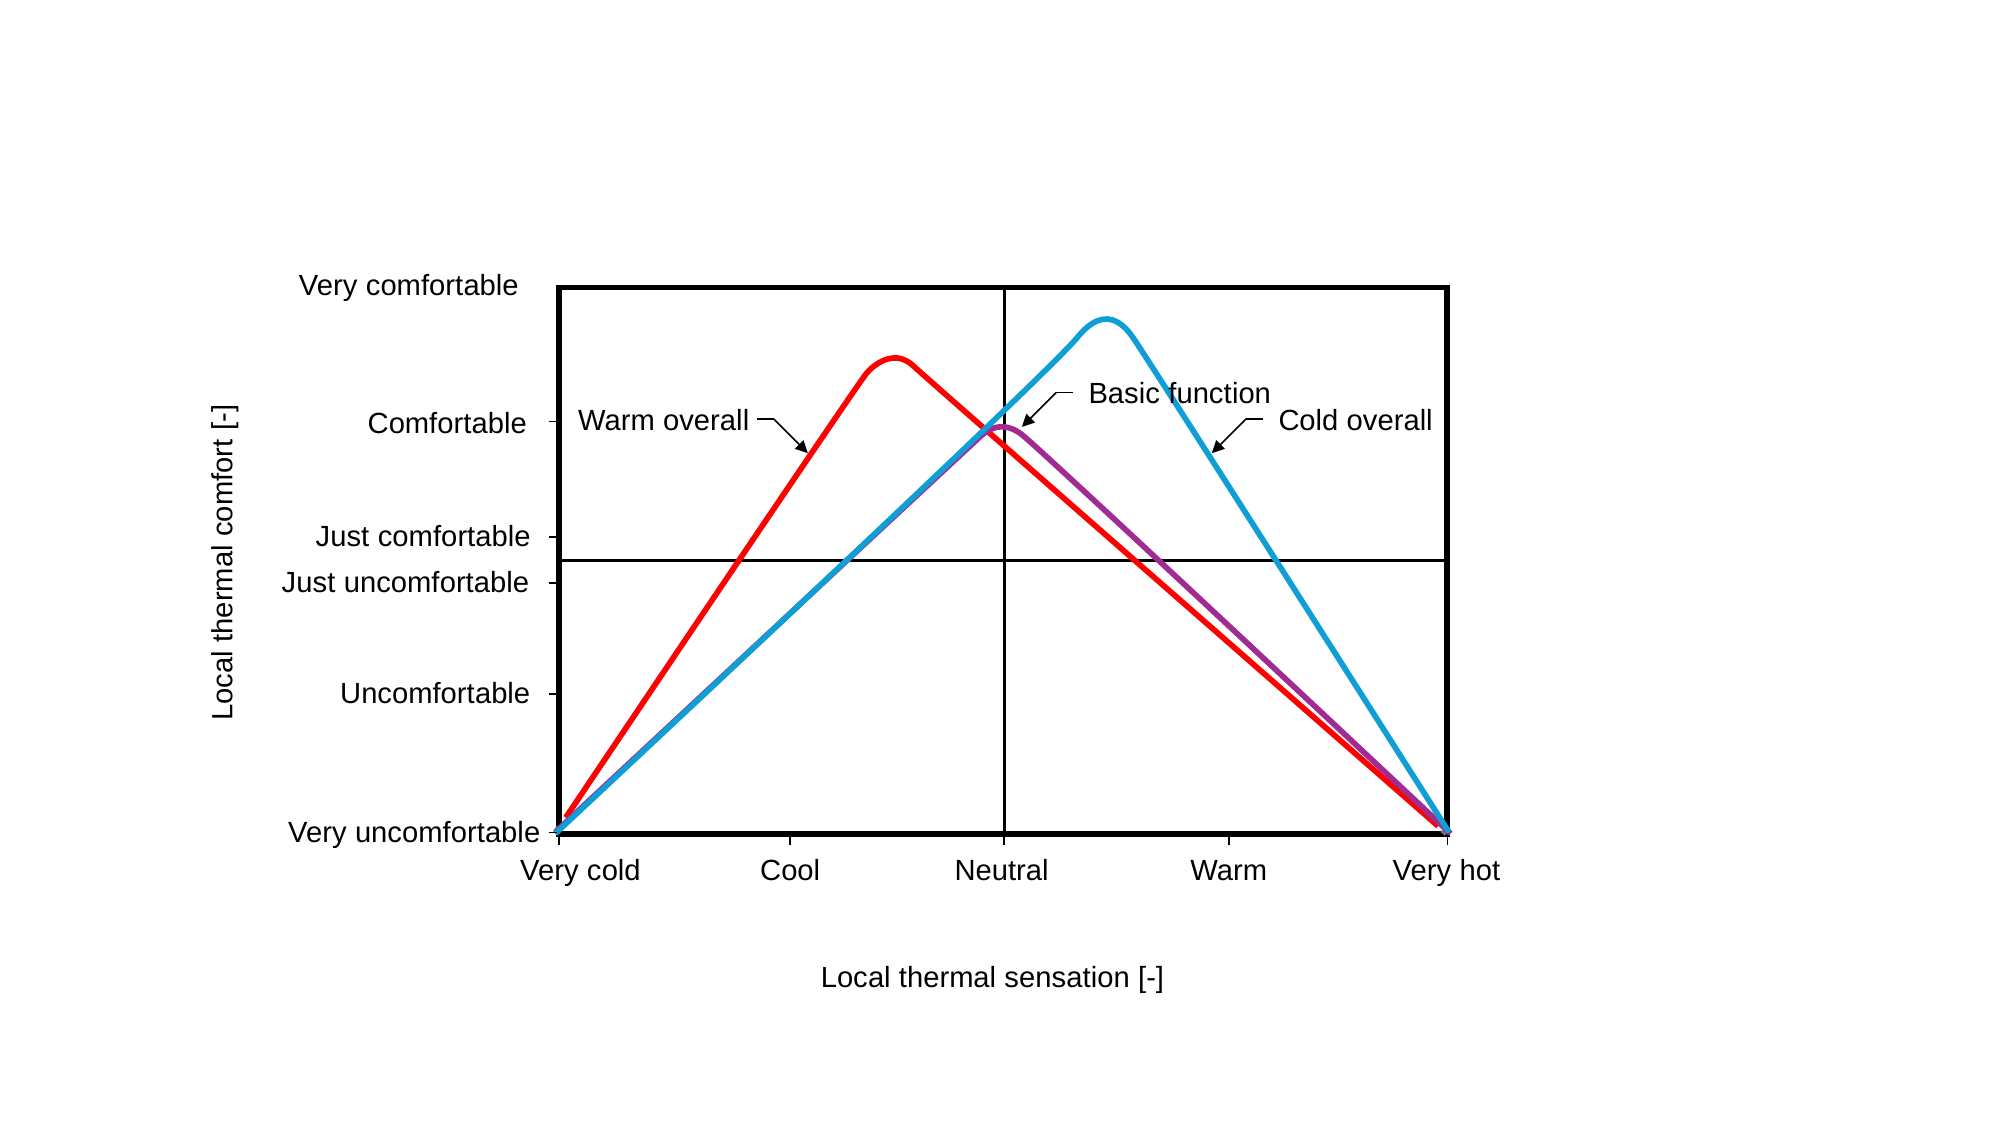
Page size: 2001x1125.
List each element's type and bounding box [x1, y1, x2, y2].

text_box [195, 247, 1517, 1003]
